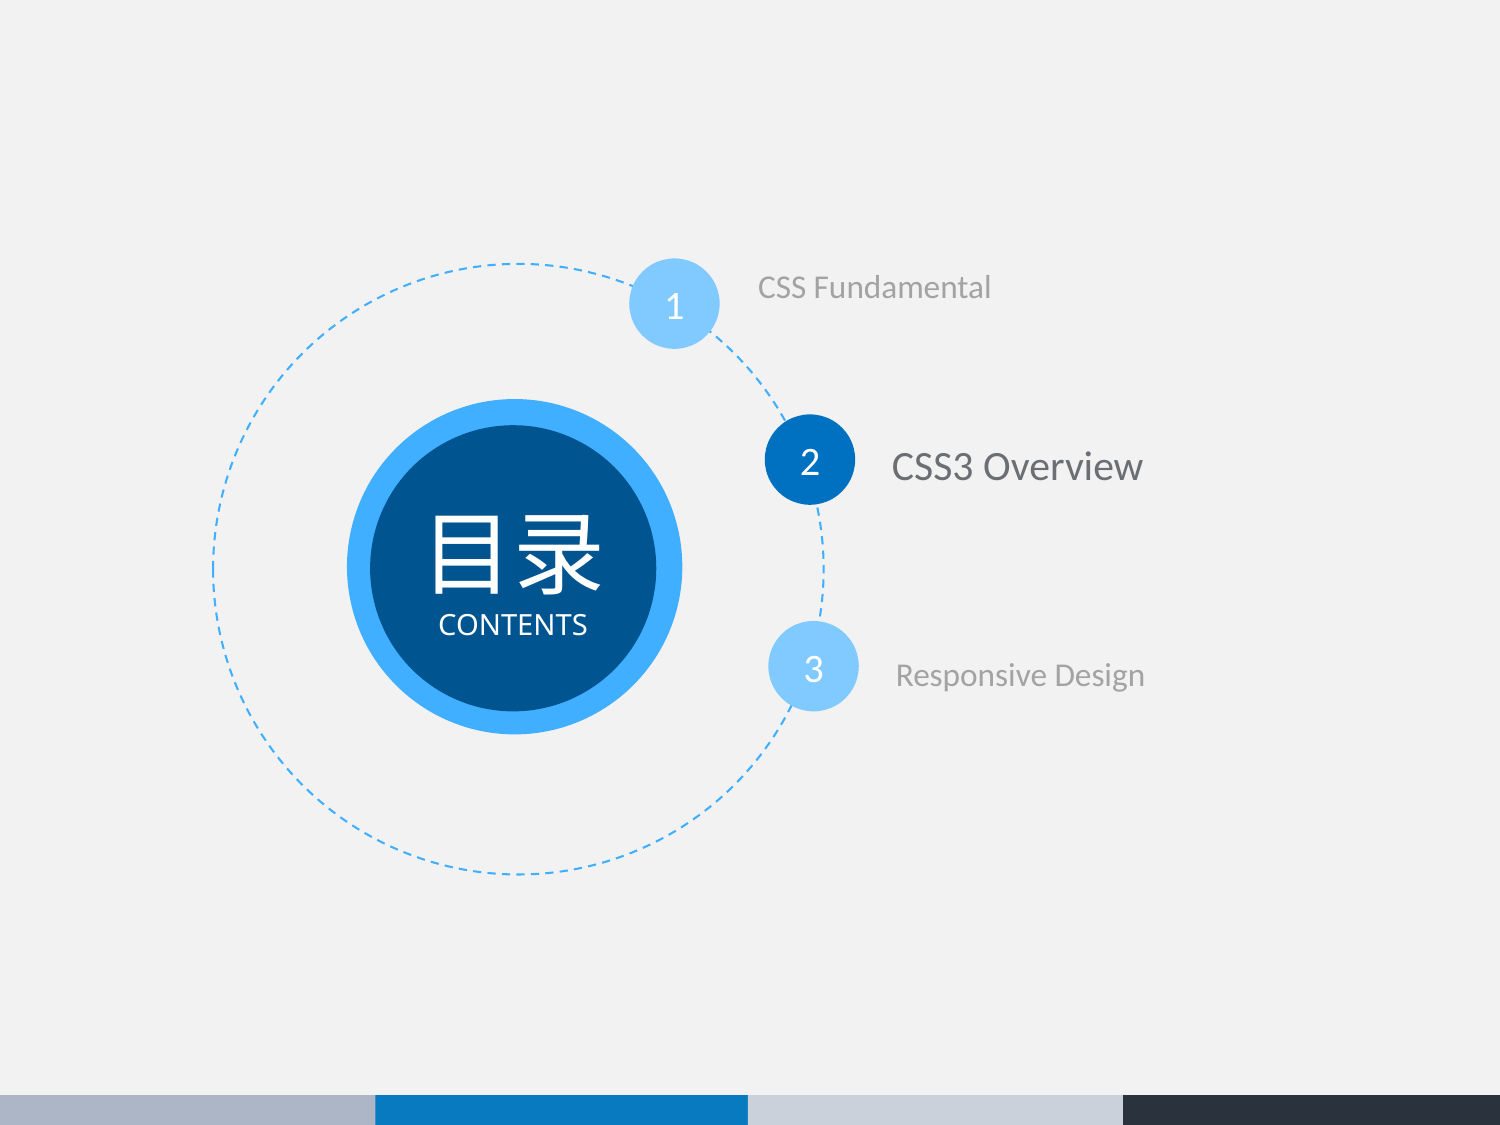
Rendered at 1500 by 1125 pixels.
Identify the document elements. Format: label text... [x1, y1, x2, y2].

text_box [212, 262, 825, 876]
text_box CSS3 Overview [886, 395, 1376, 522]
text_box CSS Fundamental [752, 218, 1340, 345]
text_box Responsive Design [890, 606, 1385, 733]
text_box 2 [763, 413, 857, 506]
text_box 3 [767, 619, 860, 713]
text_box 目录 CONTENTS [369, 424, 658, 713]
text_box 1 [628, 257, 721, 350]
